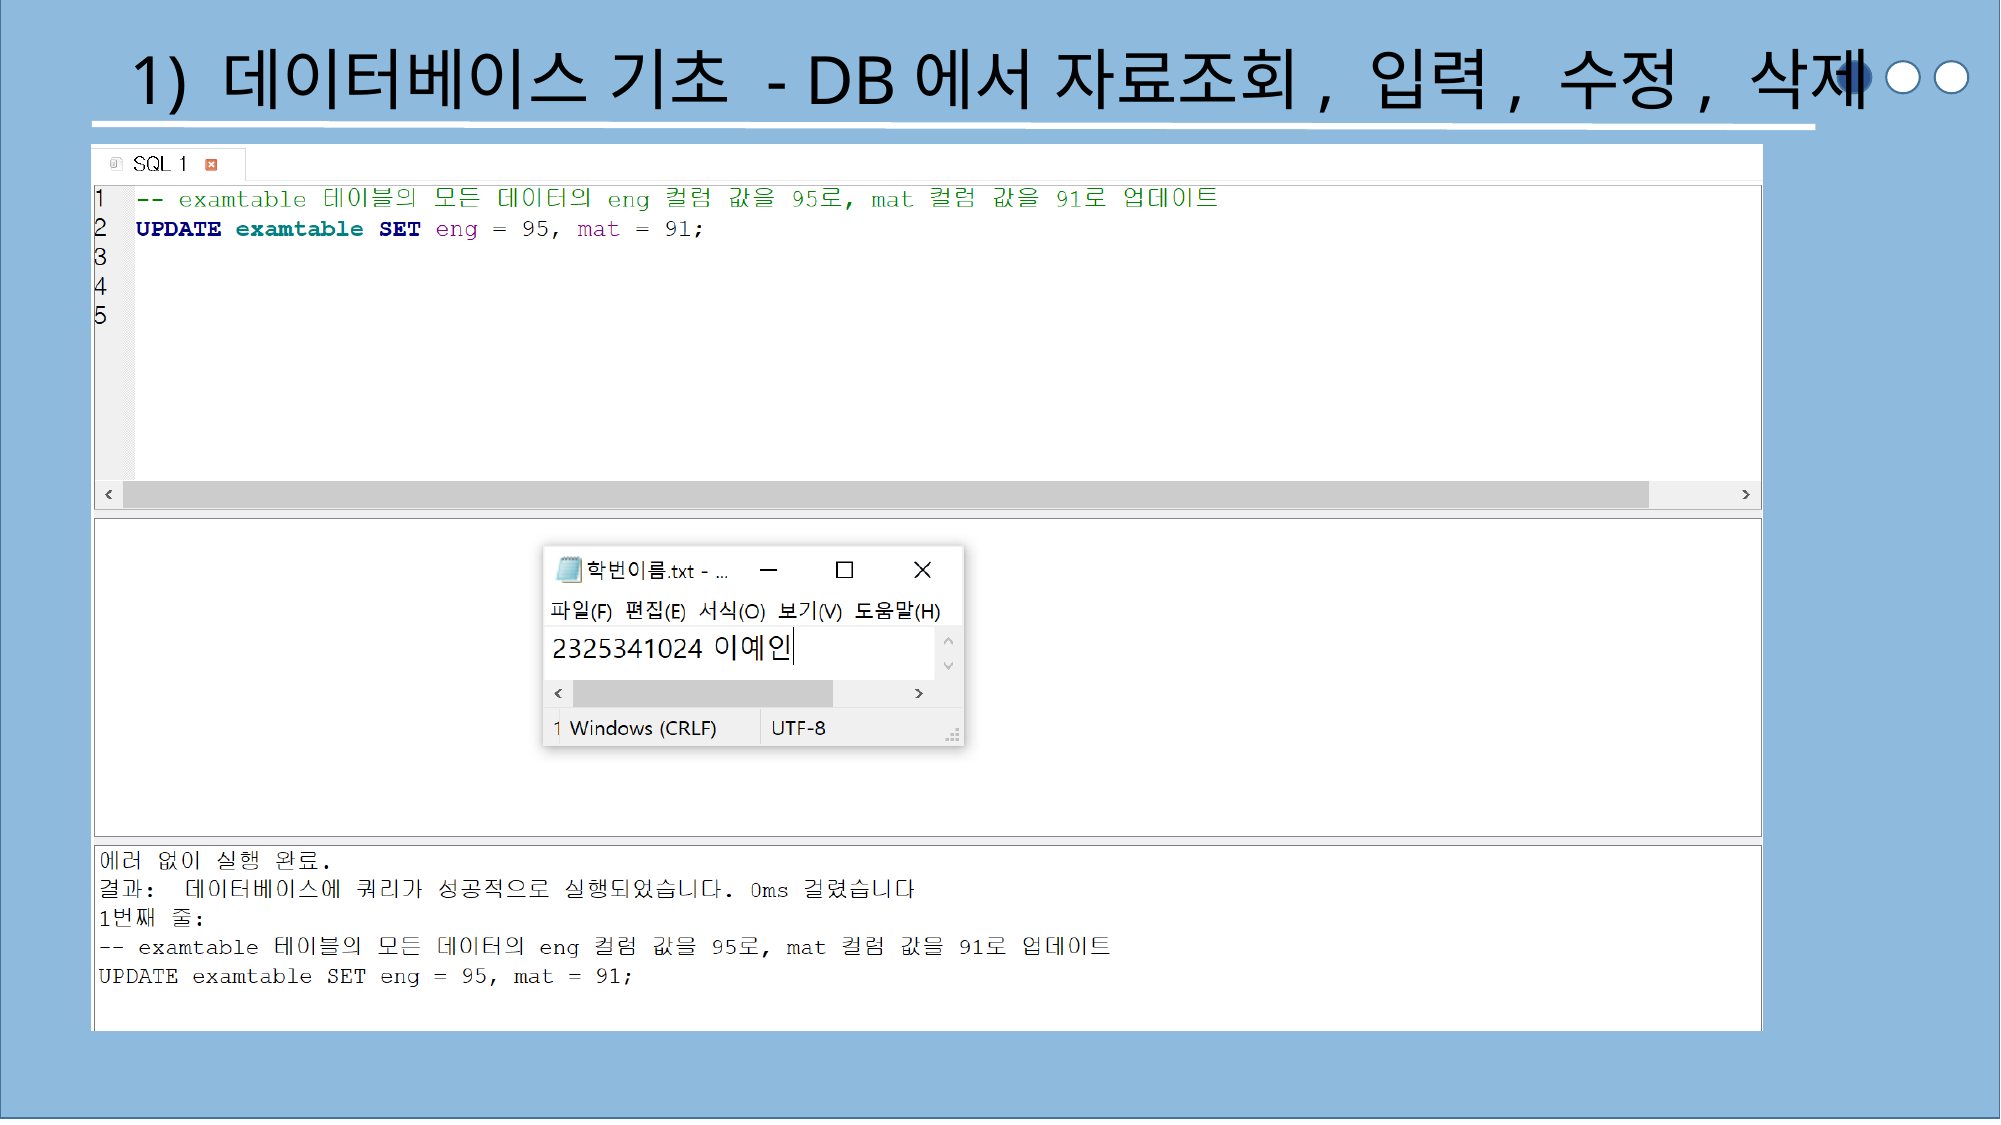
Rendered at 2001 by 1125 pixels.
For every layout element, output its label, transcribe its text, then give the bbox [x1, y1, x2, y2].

picture [91, 144, 1763, 1031]
text_box 1) 데이터베이스 기초 - DB에서 자료조회, 입력, 수정, 삭제 [114, 30, 1935, 126]
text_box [91, 123, 1816, 127]
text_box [1837, 61, 1969, 94]
text_box [0, 0, 2000, 1119]
